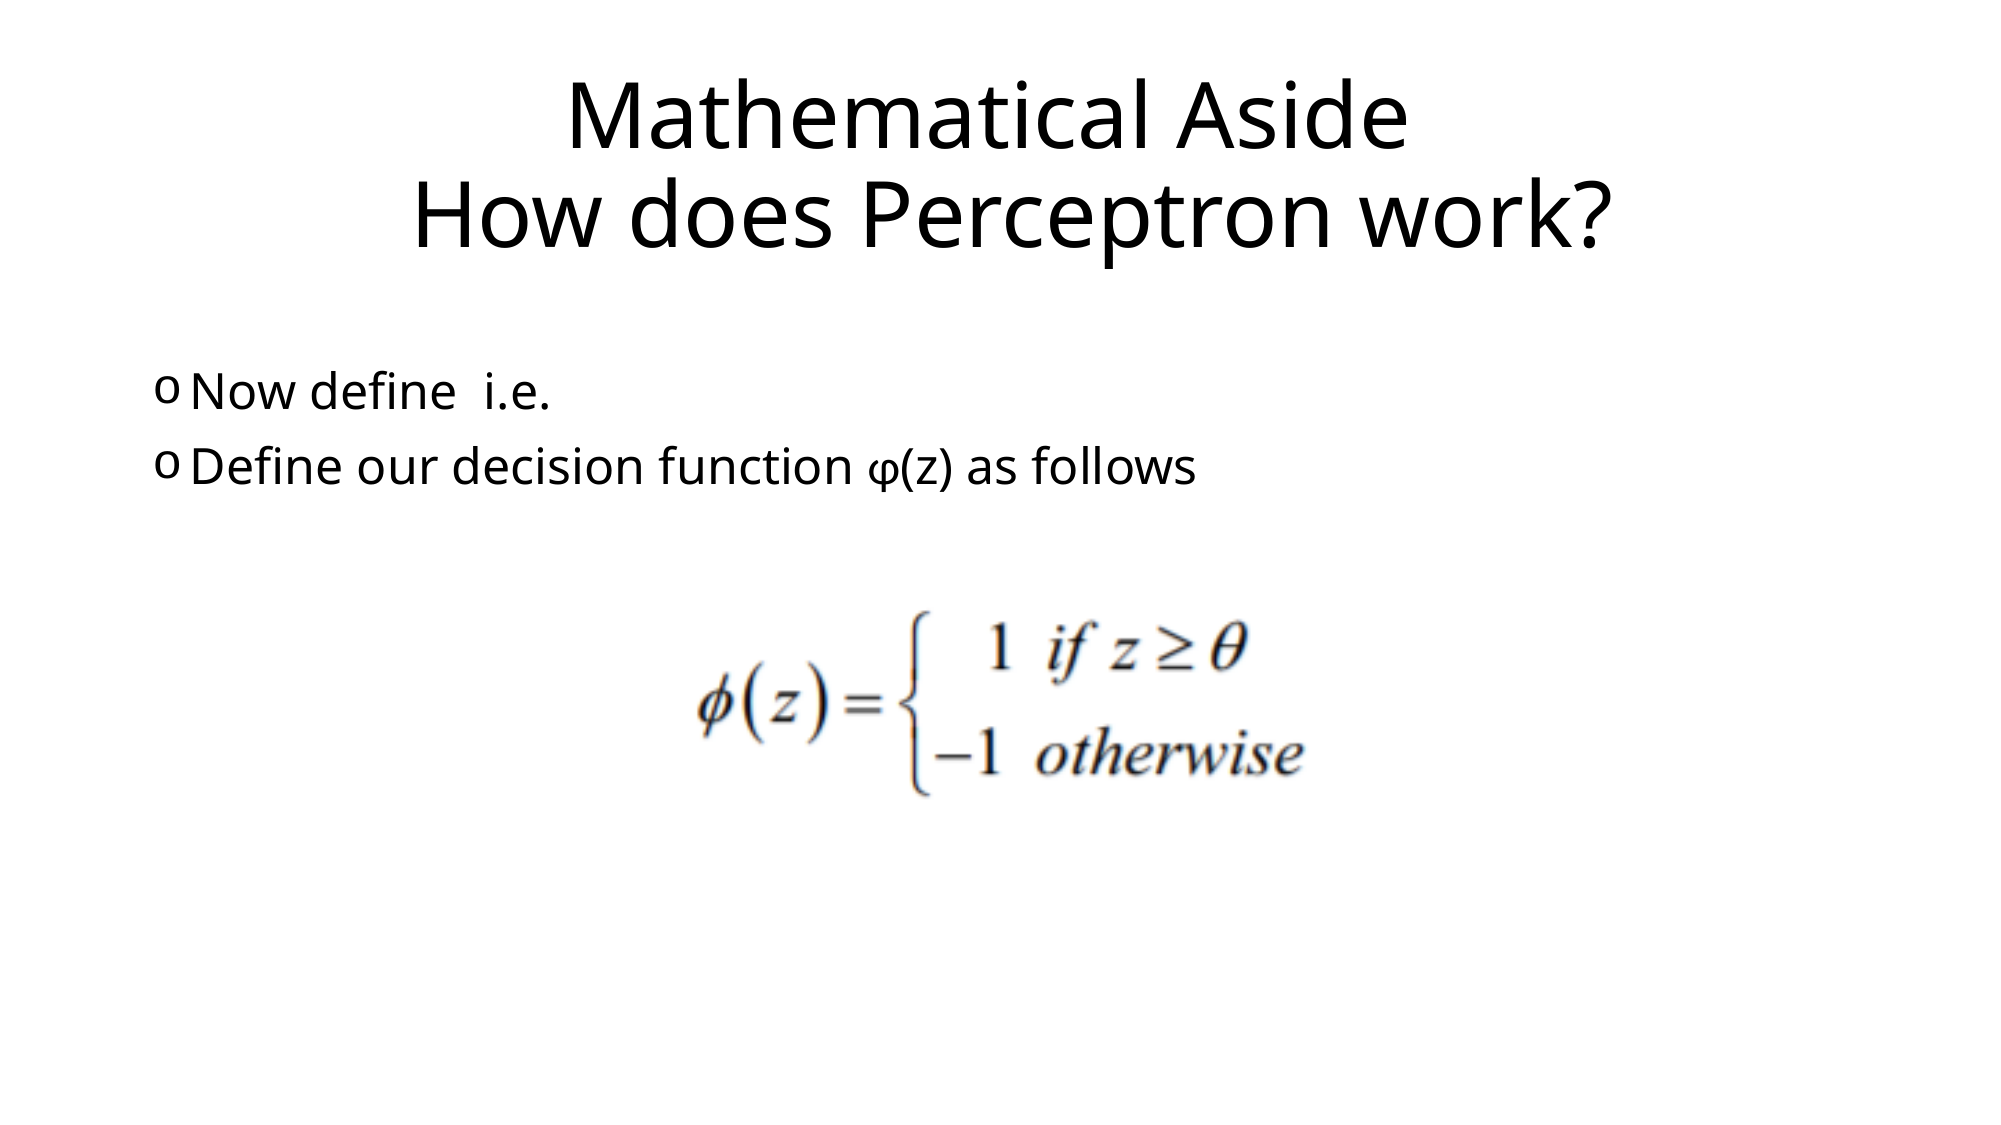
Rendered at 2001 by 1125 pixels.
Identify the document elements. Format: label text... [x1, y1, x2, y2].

title Mathematical Aside How does Perceptron work? [137, 59, 1863, 278]
picture [661, 562, 1338, 826]
